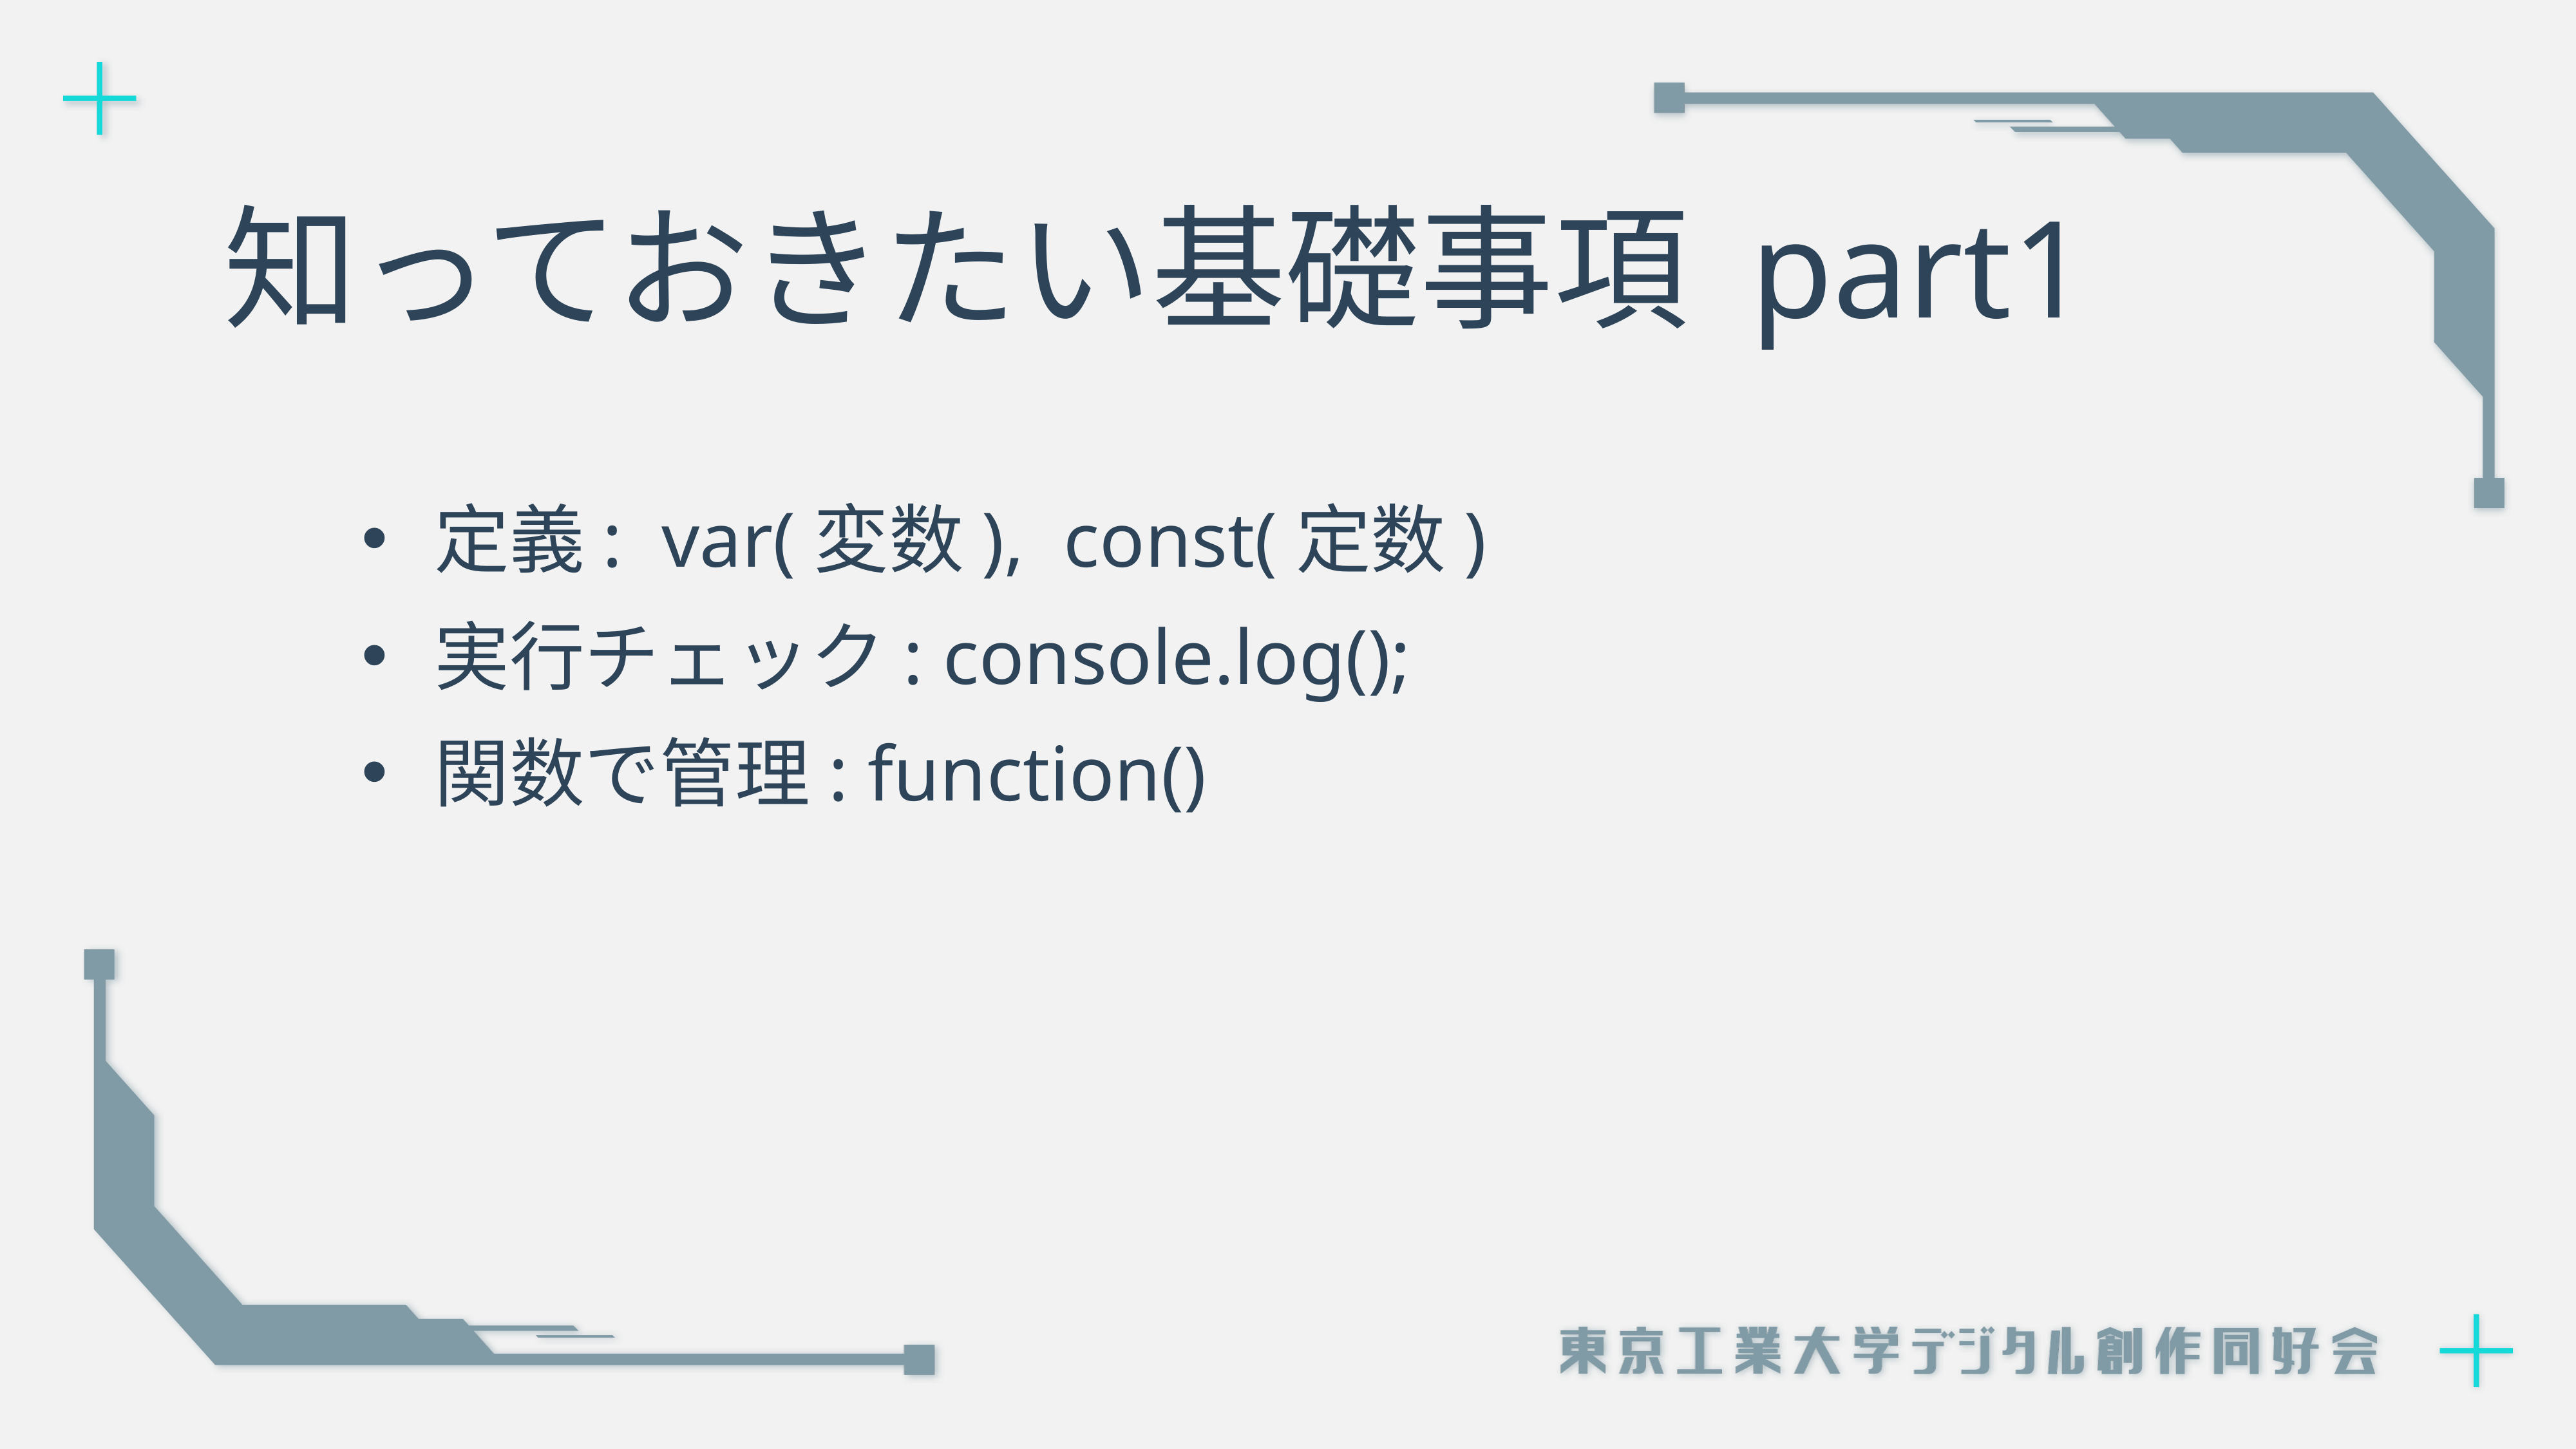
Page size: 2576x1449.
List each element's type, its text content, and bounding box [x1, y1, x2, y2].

picture [63, 62, 2513, 1387]
title 知っておきたい基礎事項 part1 [218, 145, 2097, 351]
list 定義: var(変数), const(定数) 実行チェック: console.log(); 関数で管理: function() [355, 486, 2285, 1130]
